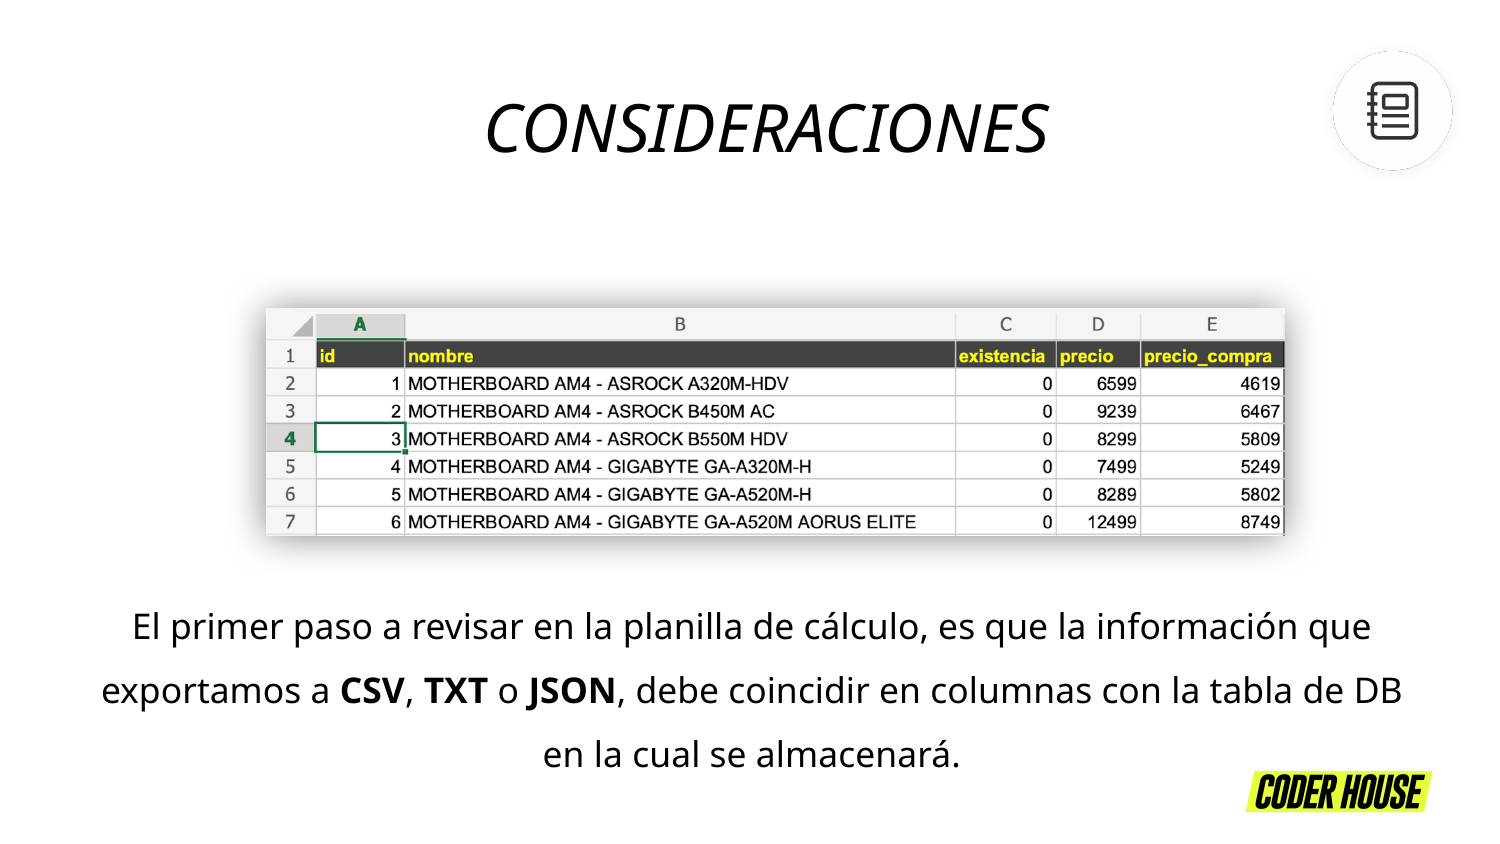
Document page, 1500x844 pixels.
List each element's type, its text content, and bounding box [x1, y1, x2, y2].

picture [265, 307, 1285, 536]
text_box CONSIDERACIONES [237, 71, 1314, 188]
text_box El primer paso a revisar en la planilla de cálculo, es que la información que exportamos a CSV, TXT o JSON, debe coincidir en columnas con la tabla de DB en la cual se almacenará. [67, 567, 1437, 708]
picture [1241, 764, 1437, 819]
picture [1318, 36, 1467, 185]
